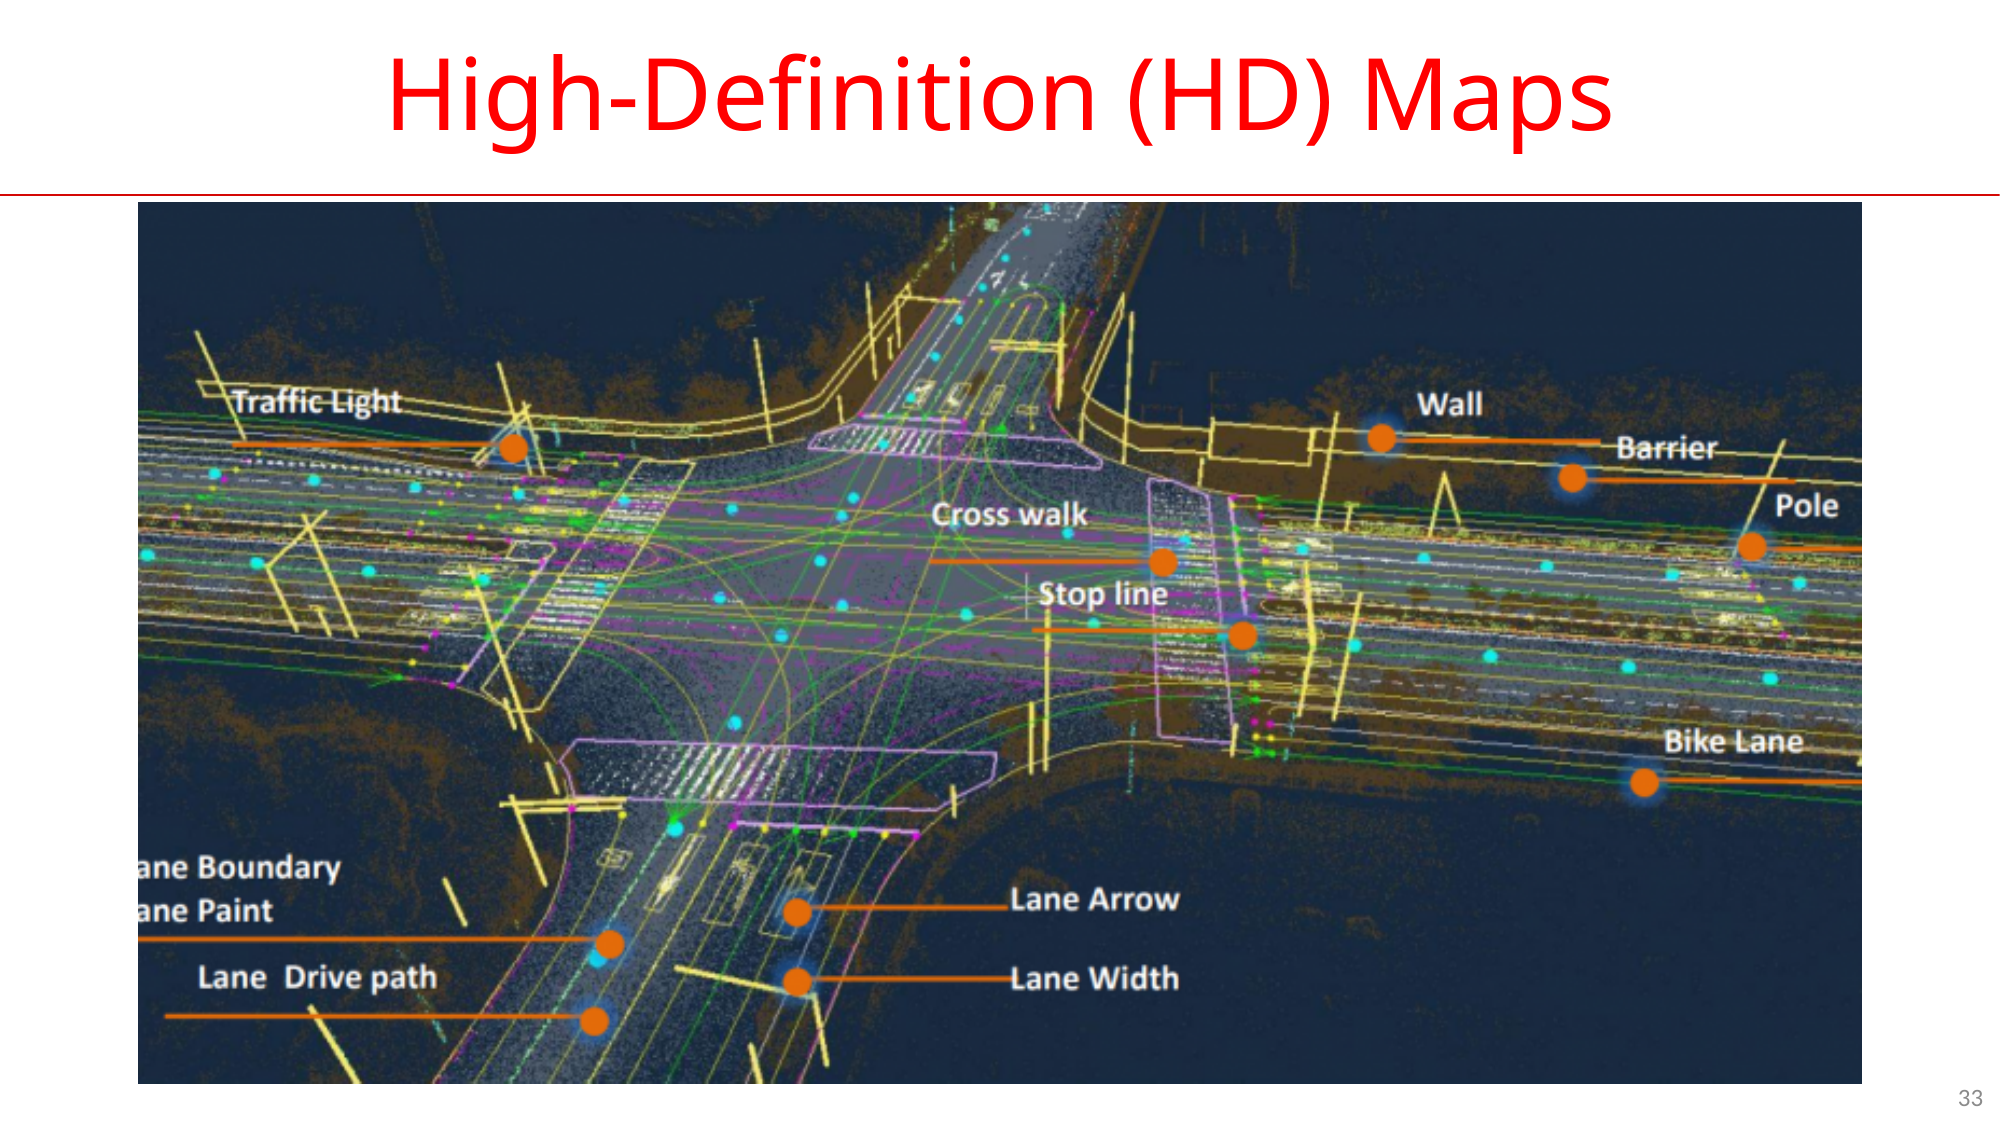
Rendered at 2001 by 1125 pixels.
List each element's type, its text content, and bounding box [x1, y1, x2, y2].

title High-Definition (HD) Maps [102, 10, 1899, 186]
picture [138, 202, 1862, 1084]
slide_number 33 [1548, 1066, 1999, 1125]
